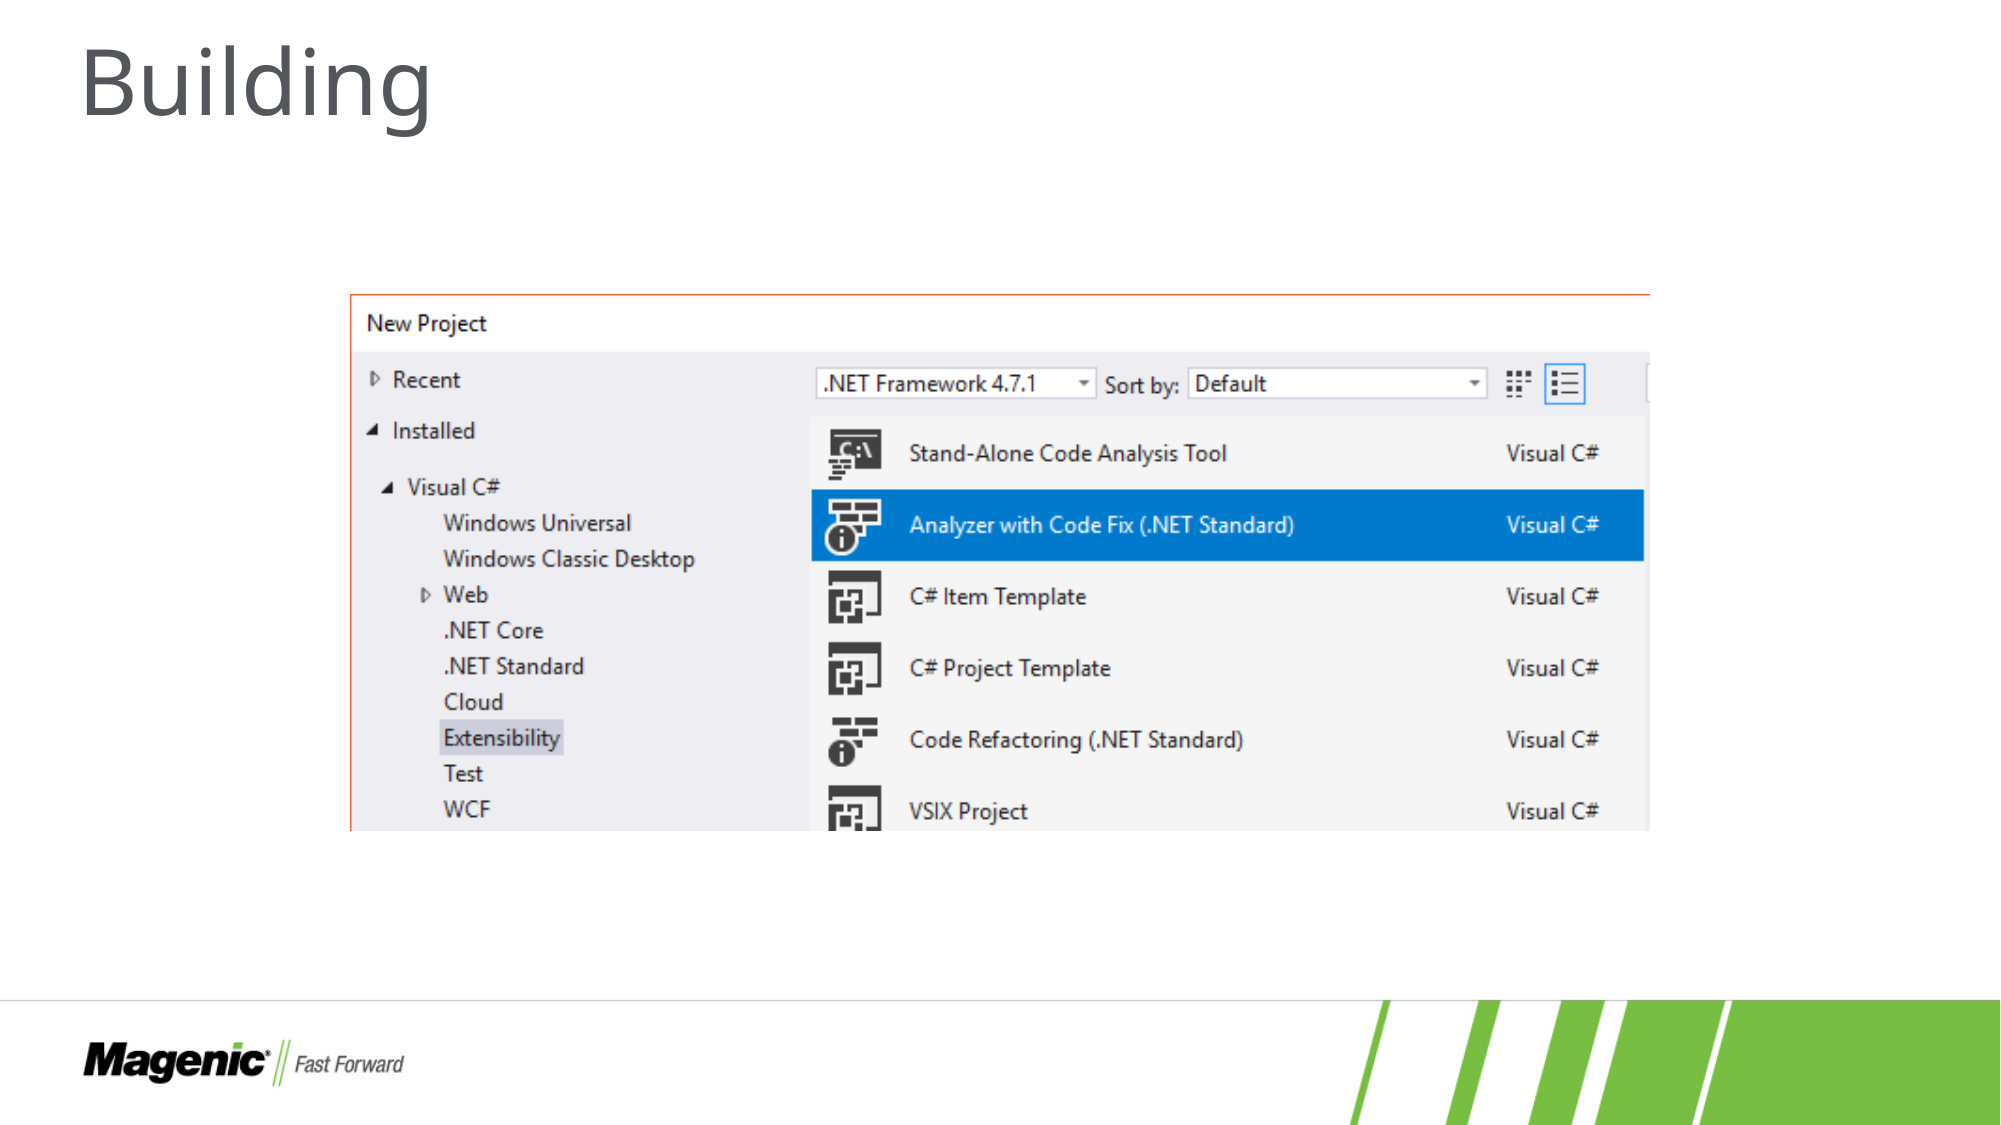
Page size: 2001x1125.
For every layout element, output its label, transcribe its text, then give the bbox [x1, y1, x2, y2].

picture [0, 0, 2001, 1125]
title Building [63, 41, 1938, 131]
